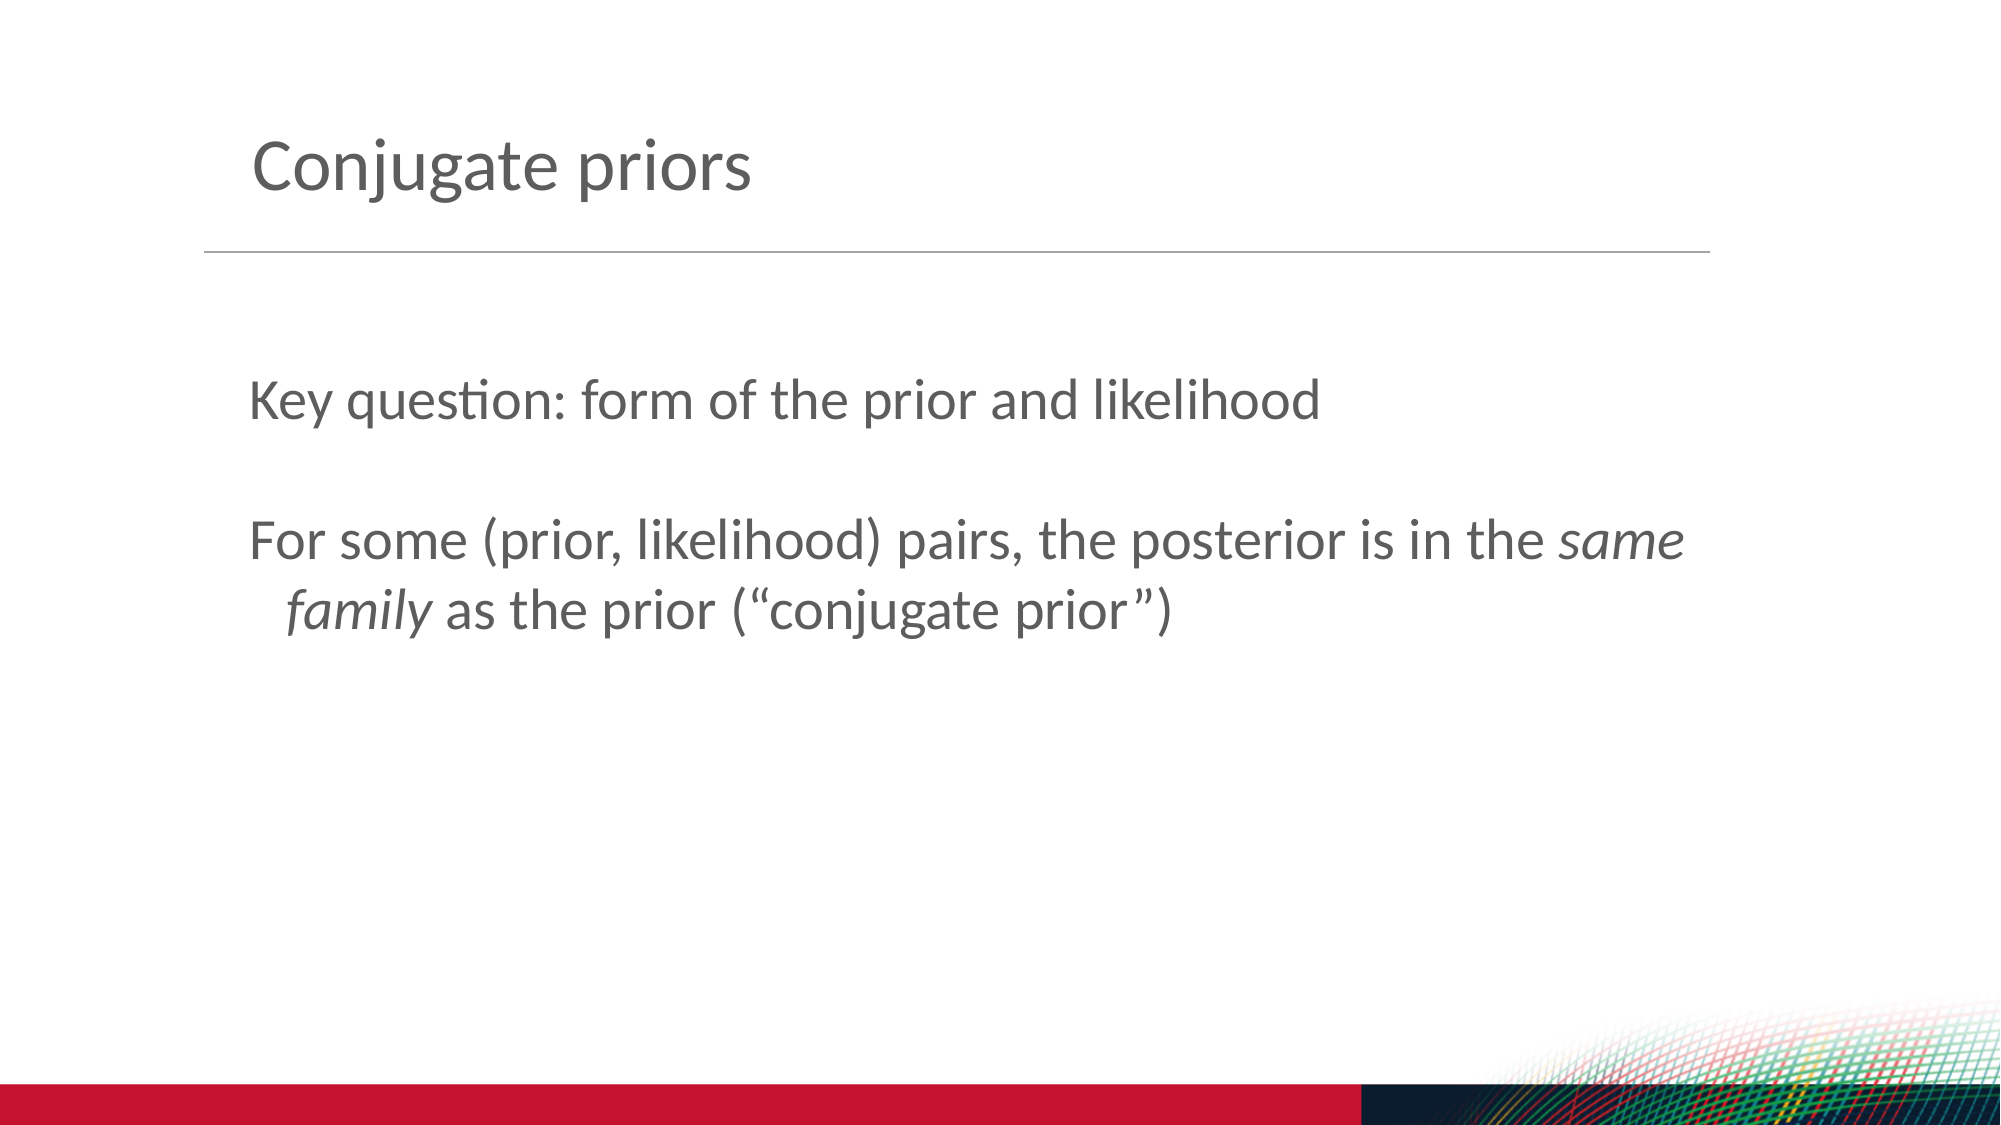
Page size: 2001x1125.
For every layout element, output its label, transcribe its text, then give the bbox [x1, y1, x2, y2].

picture [0, 958, 2000, 1125]
list Conjugate priors [204, 113, 1170, 220]
list Key question: form of the prior and likelihood For some (prior, likelihood) pairs, the posterior is in the same family as the prior (“conjugate prior”) [204, 353, 1710, 857]
